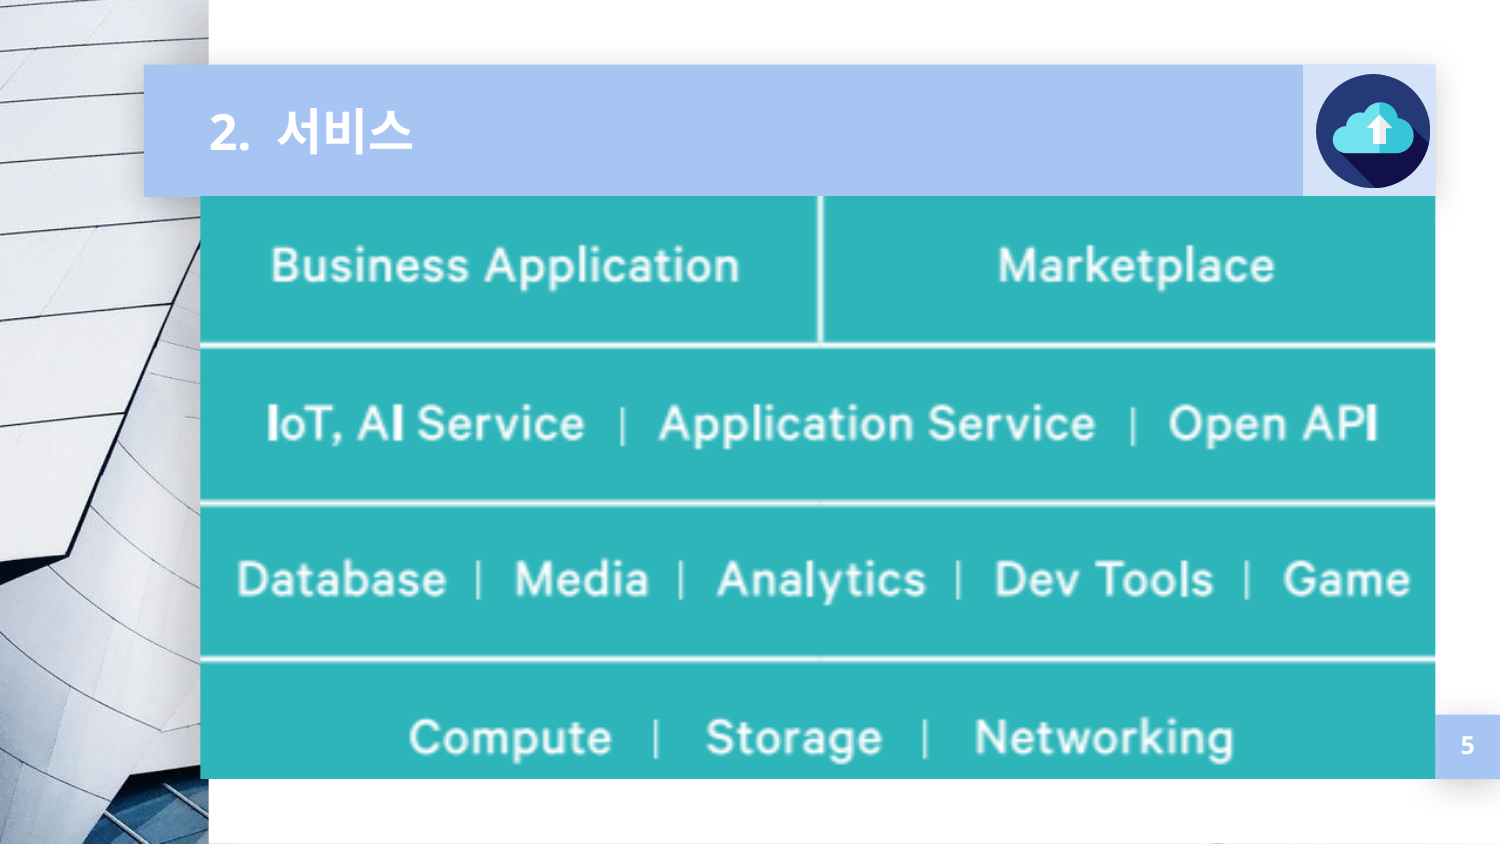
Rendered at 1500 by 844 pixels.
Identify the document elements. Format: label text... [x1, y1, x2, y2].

slide_number 5 [1441, 714, 1500, 780]
picture [0, 0, 1436, 844]
picture [1316, 74, 1430, 188]
title 2. 서비스 [193, 64, 1300, 197]
